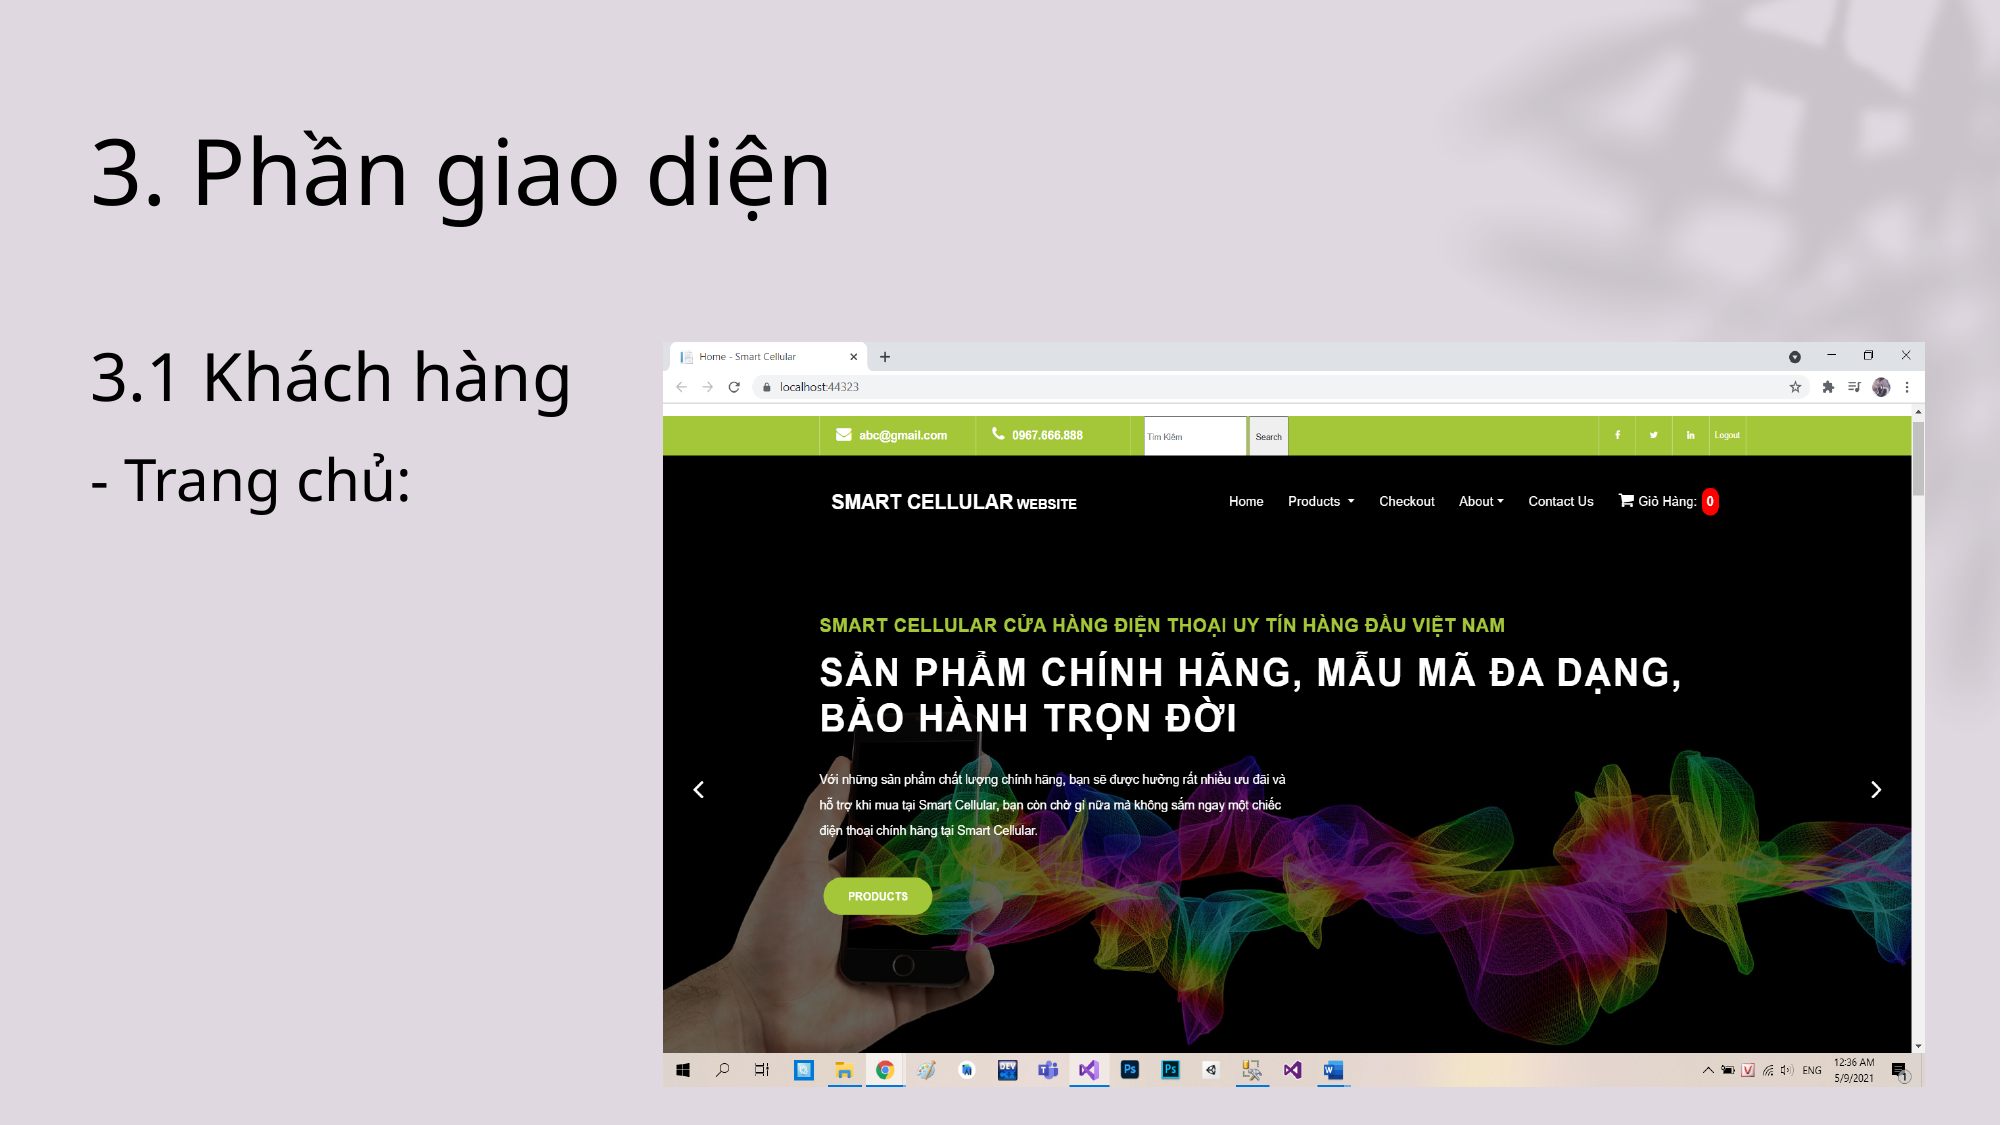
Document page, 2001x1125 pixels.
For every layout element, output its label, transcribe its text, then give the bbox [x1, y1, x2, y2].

title 3. Phần giao diện [75, 60, 1863, 278]
picture [663, 342, 1925, 1087]
list 3.1 Khách hàng - Trang chủ: [75, 319, 1925, 1106]
